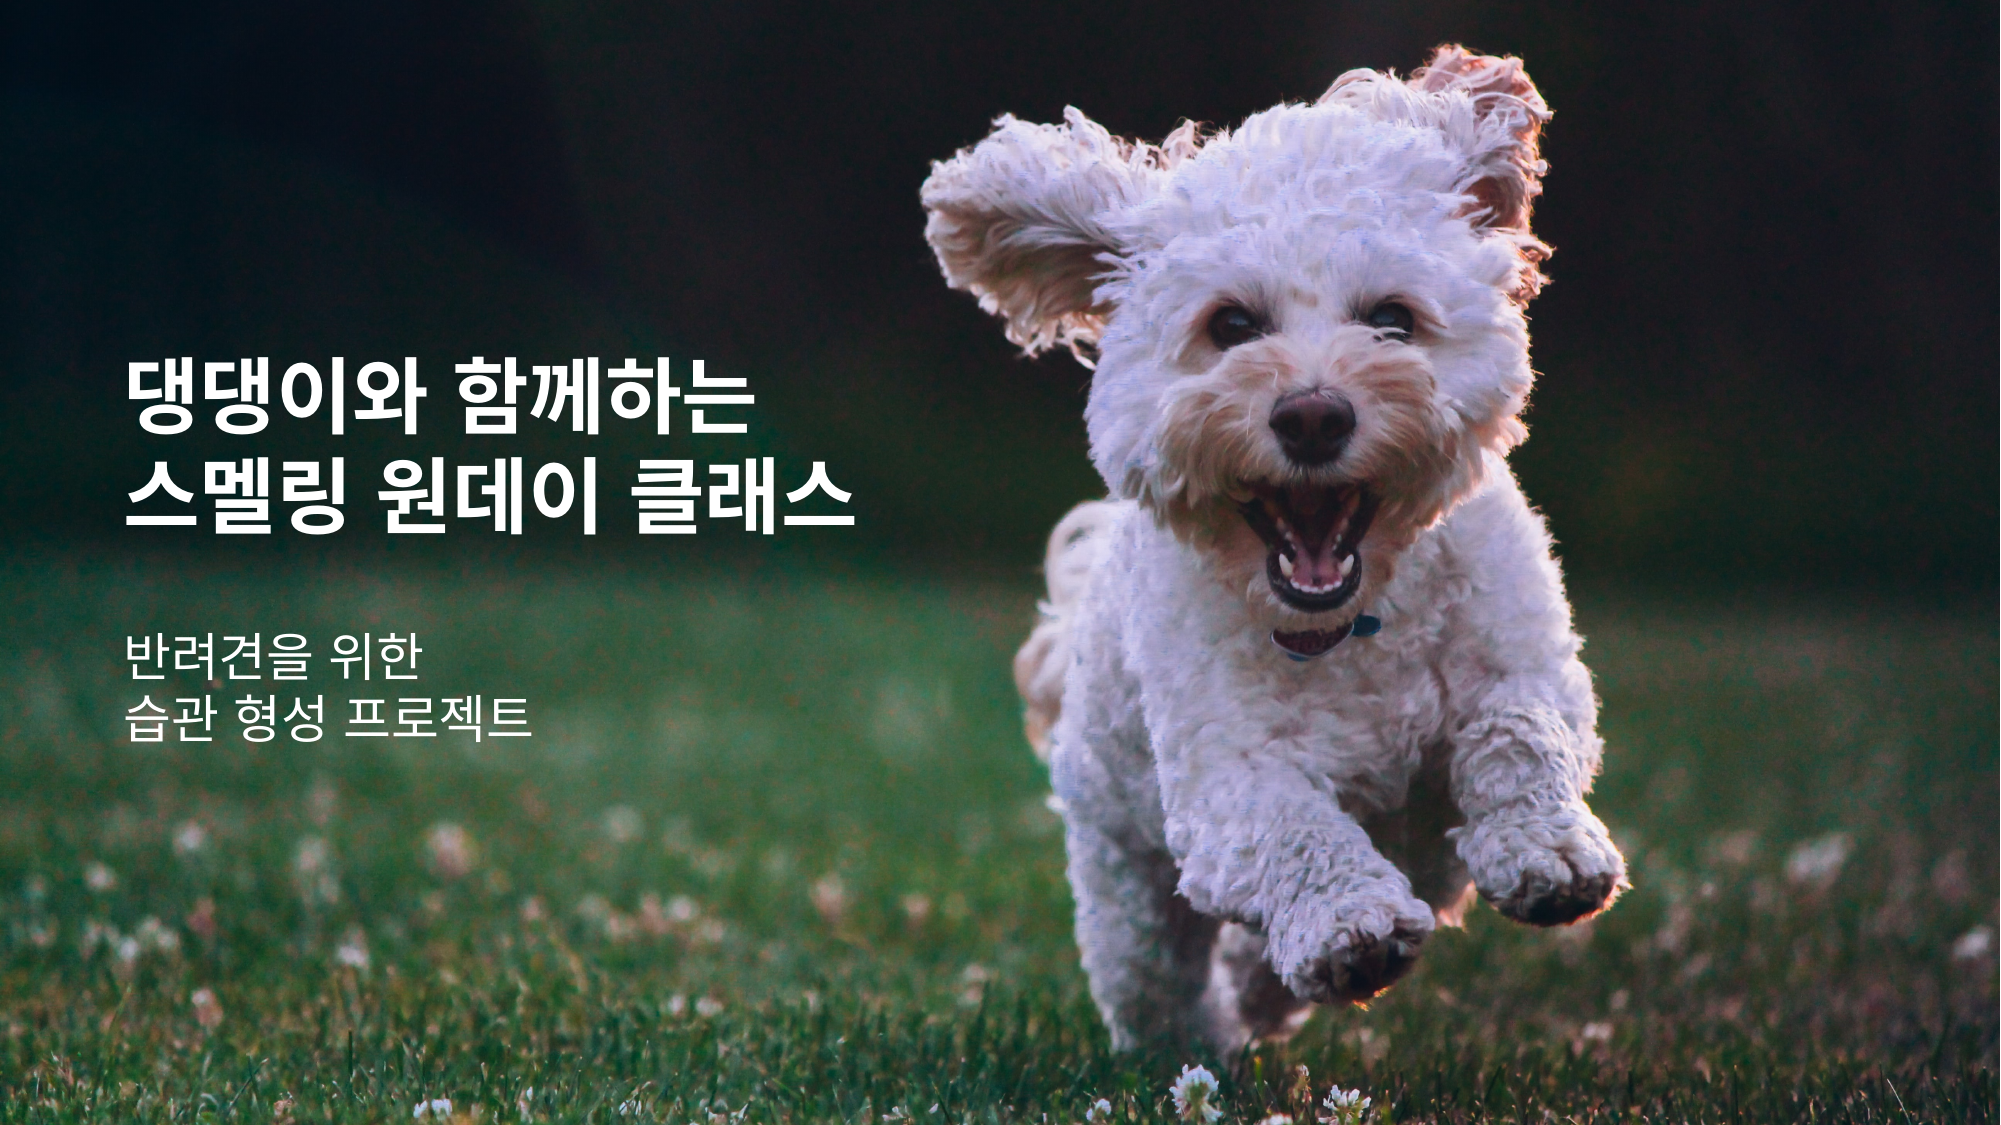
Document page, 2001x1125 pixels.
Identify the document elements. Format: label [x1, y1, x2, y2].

text_box [0, 0, 2000, 1125]
